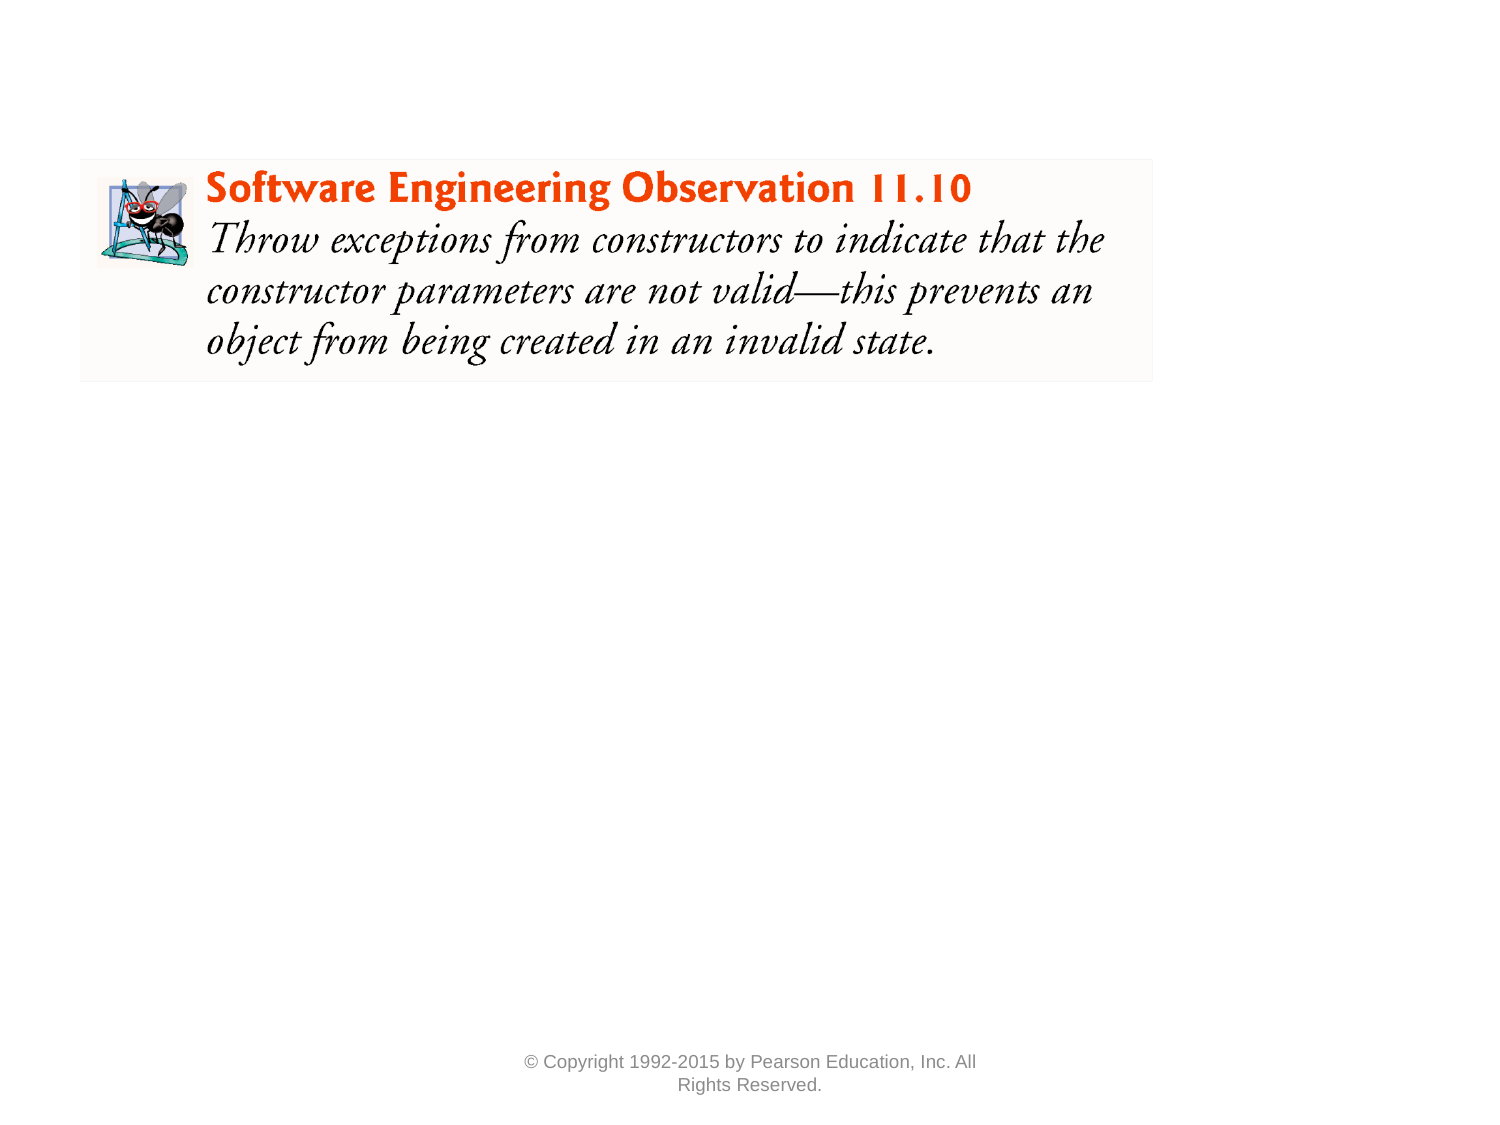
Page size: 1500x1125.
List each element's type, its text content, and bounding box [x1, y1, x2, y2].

footer © Copyright 1992-2015 by Pearson Education, Inc. All Rights Reserved. [496, 1042, 1004, 1103]
picture [0, 106, 1500, 1018]
